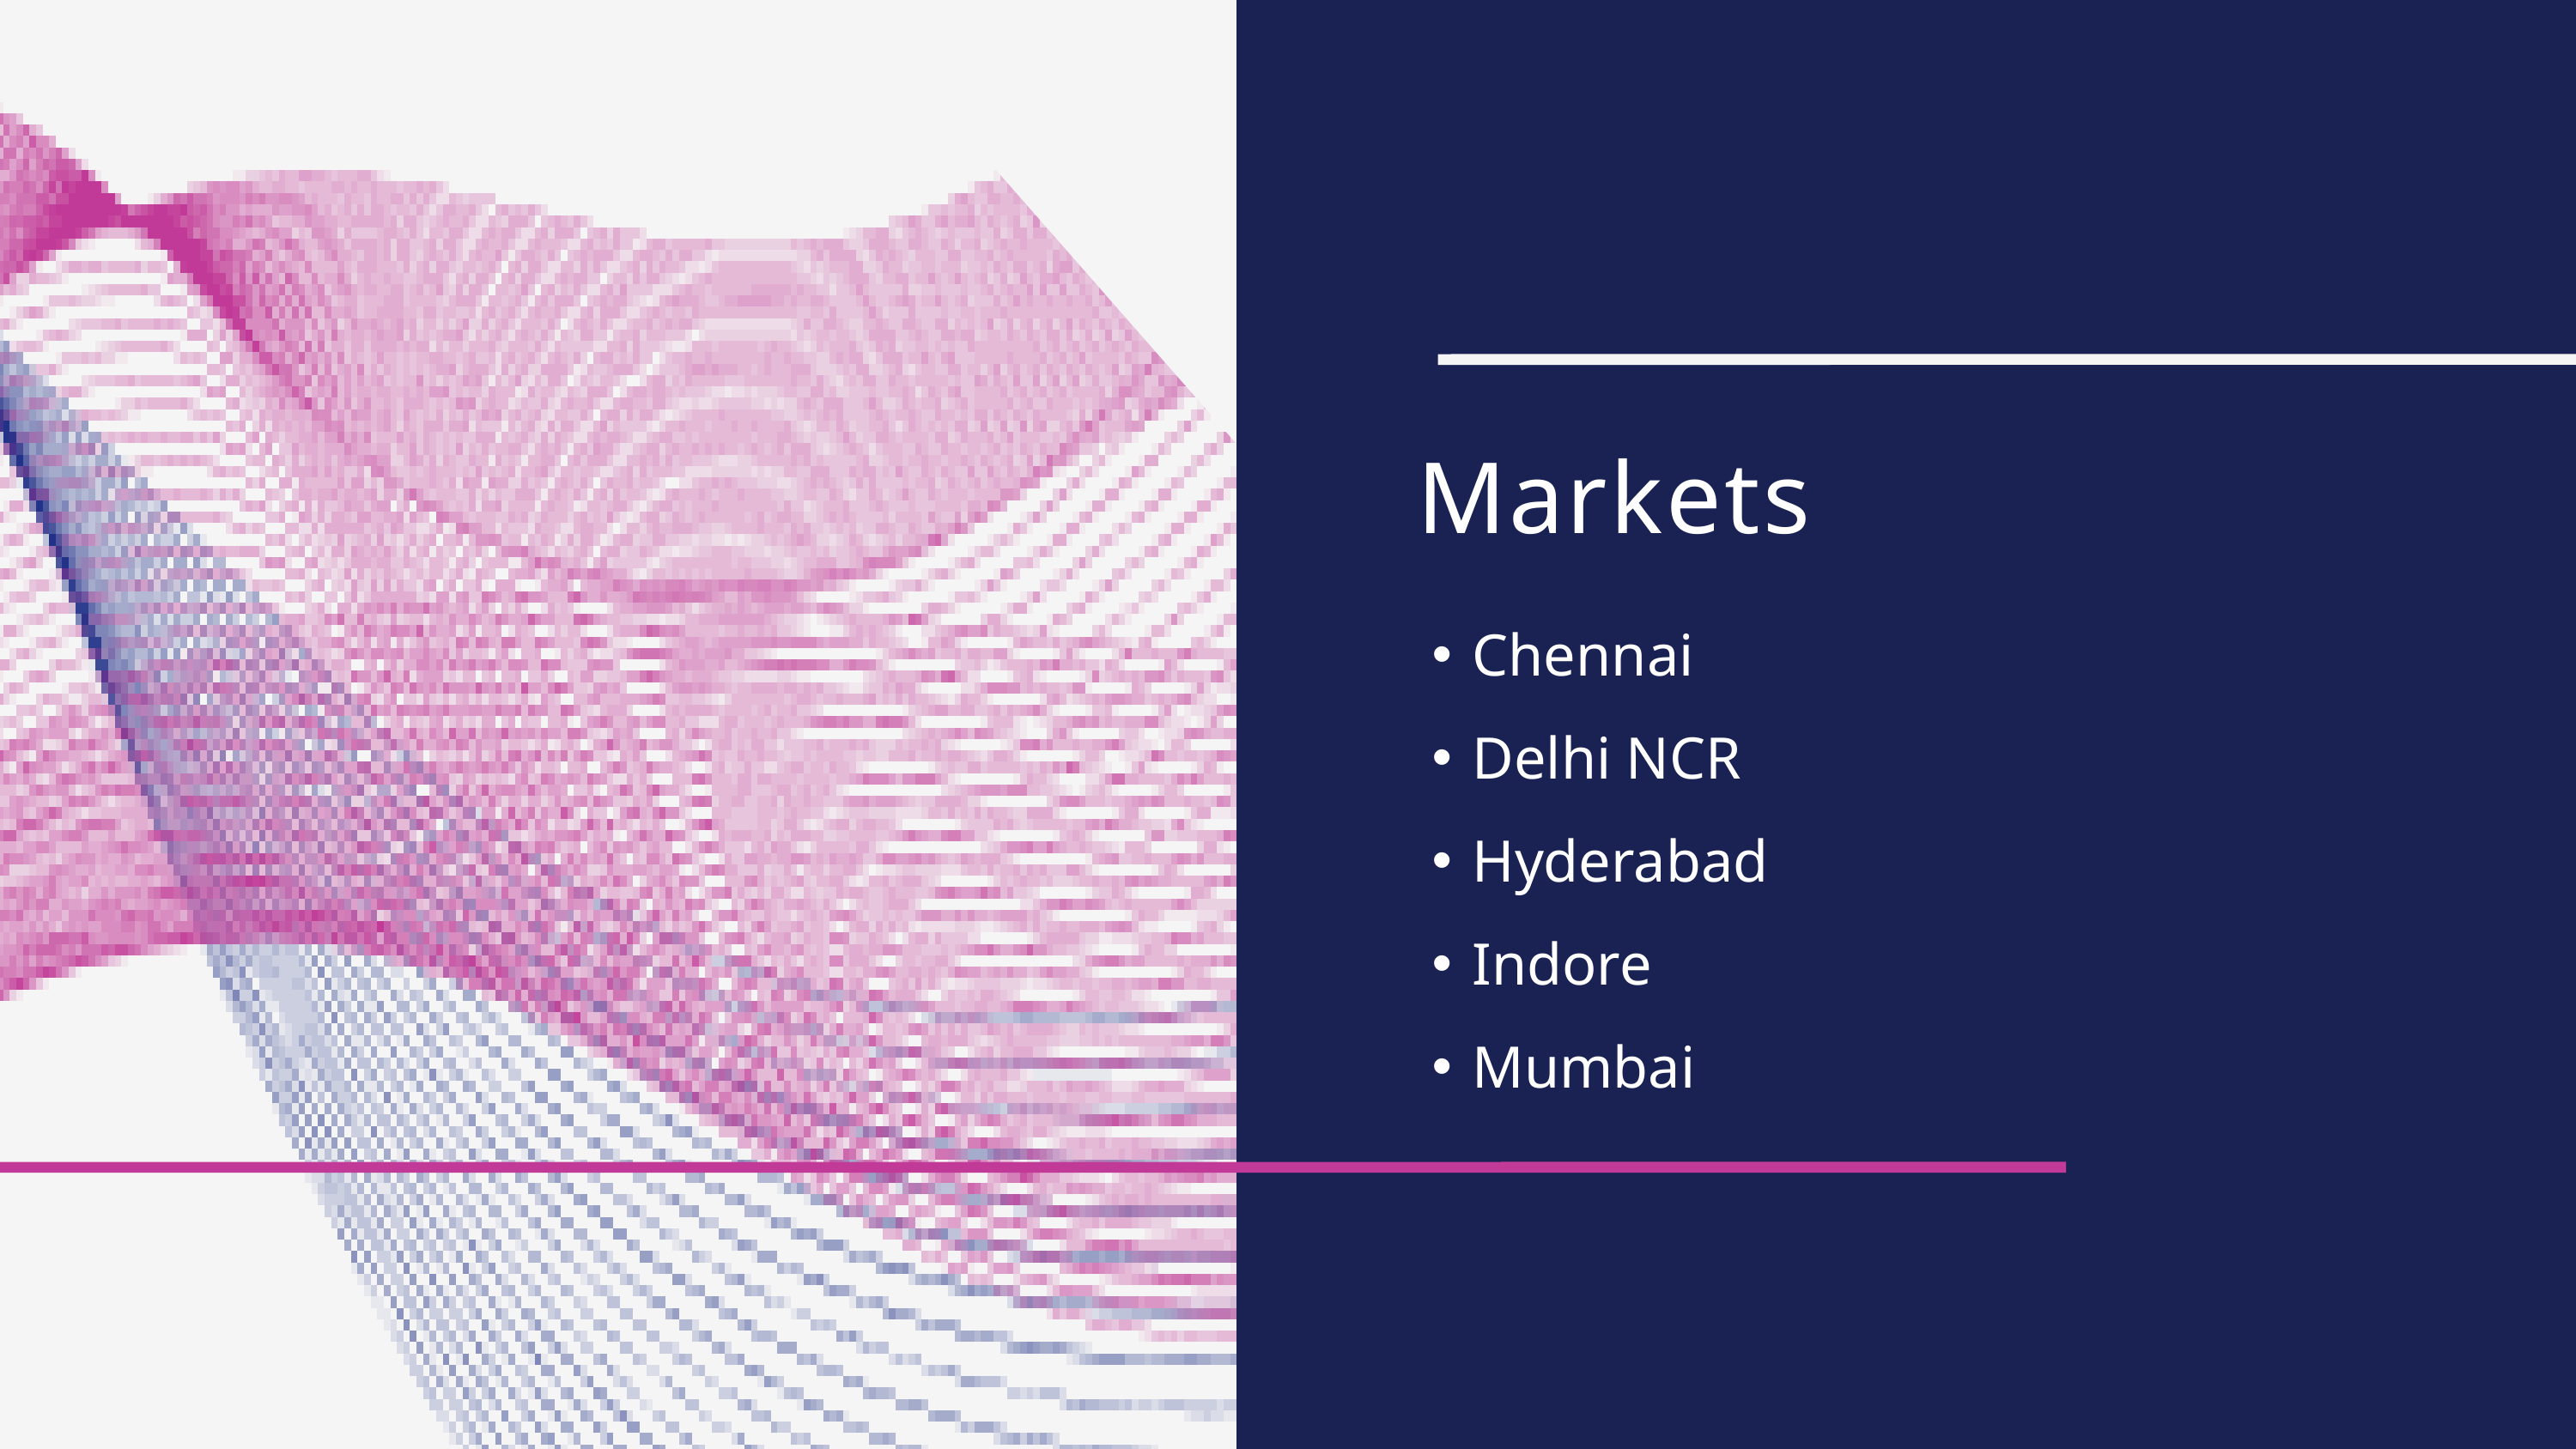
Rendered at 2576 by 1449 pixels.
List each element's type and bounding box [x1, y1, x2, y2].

text_box [0, 0, 1128, 1167]
text_box [1133, 59, 2576, 1437]
text_box [105, 1167, 1236, 1449]
